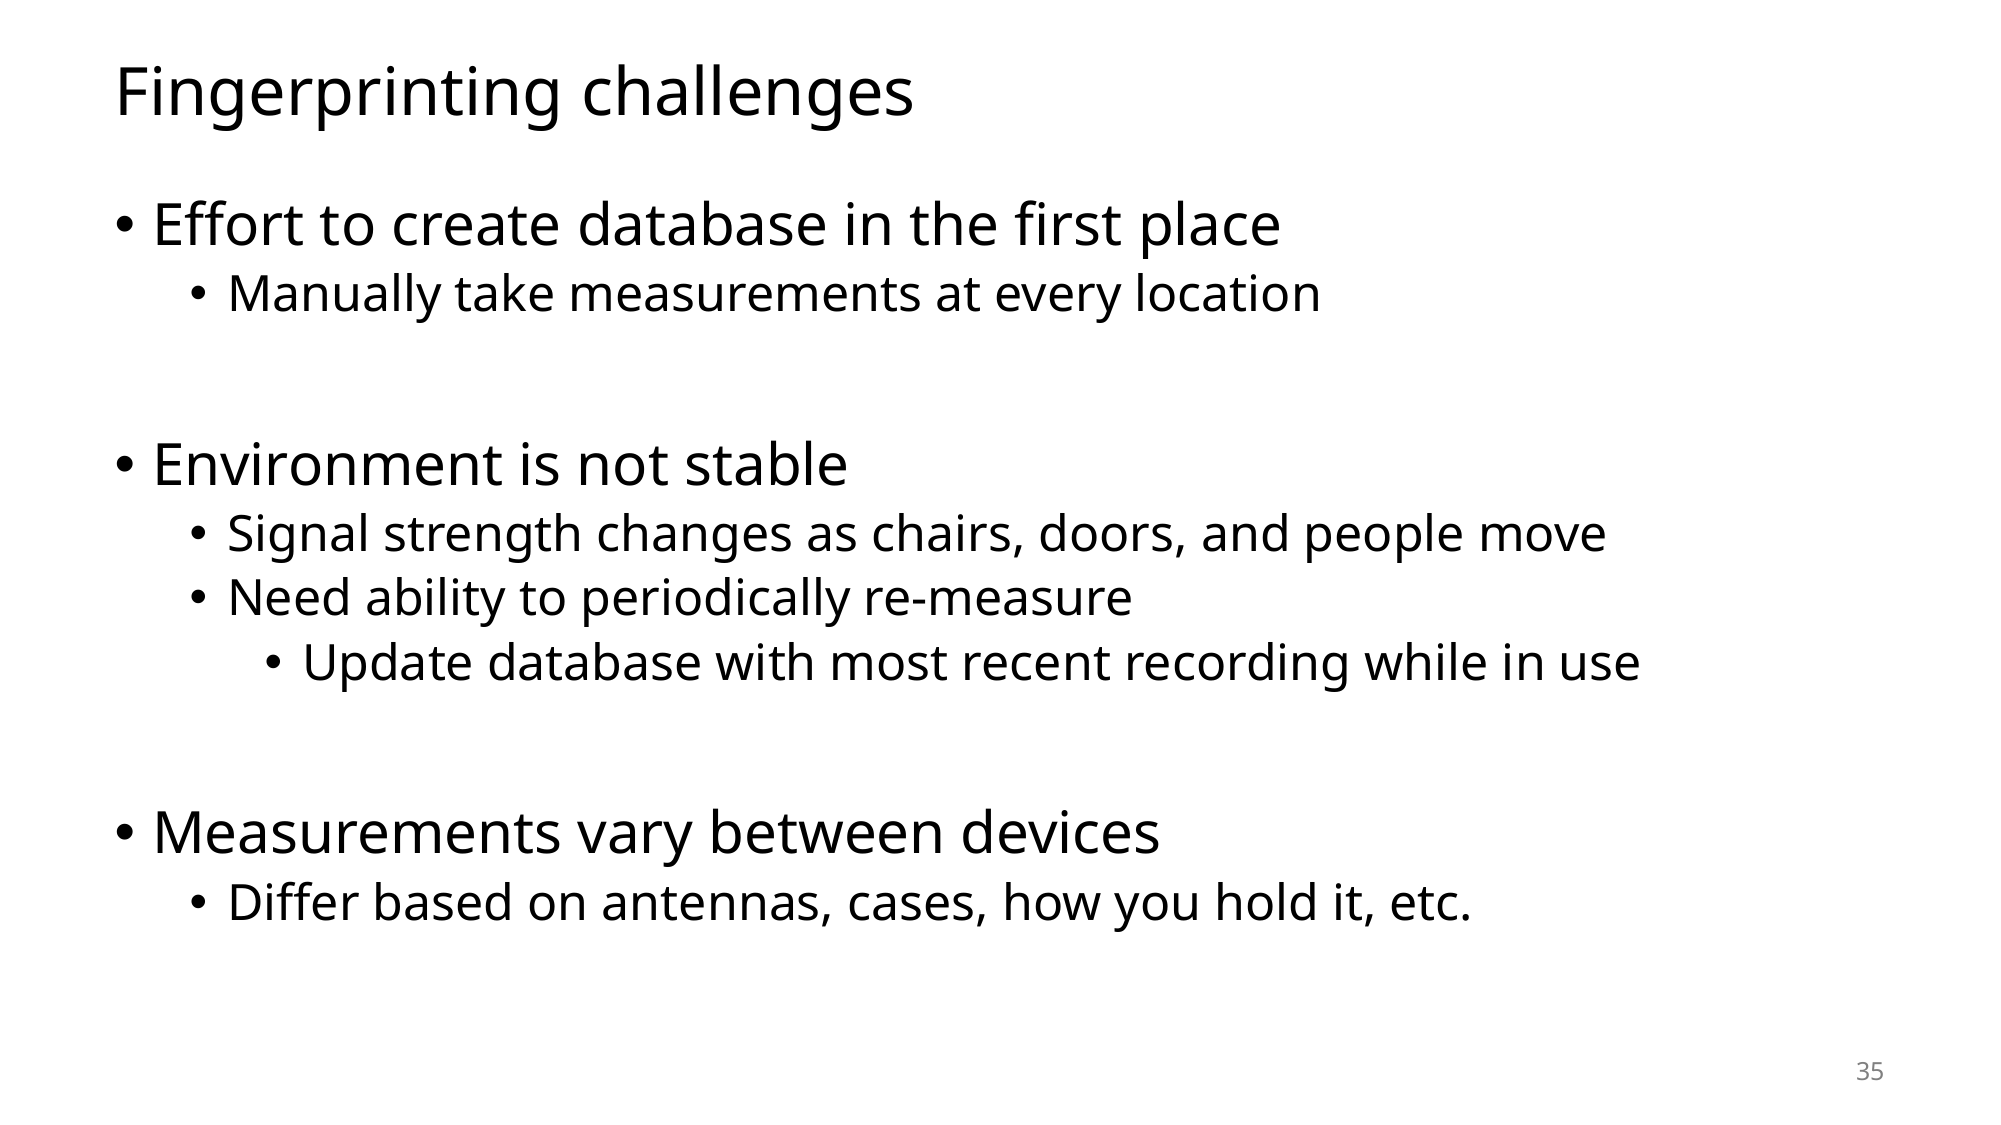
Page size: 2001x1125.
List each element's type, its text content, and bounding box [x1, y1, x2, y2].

title Fingerprinting challenges [99, 37, 1900, 150]
list Effort to create database in the first place Manually take measurements at every location Environment is not stable Signal strength changes as chairs, doors, and people move Need ability to periodically re-measure Update database with most recent recording while in use Measurements vary between devices Differ based on antennas, cases, how you hold it, etc. [99, 187, 1900, 1013]
slide_number 35 [1749, 1042, 1900, 1103]
